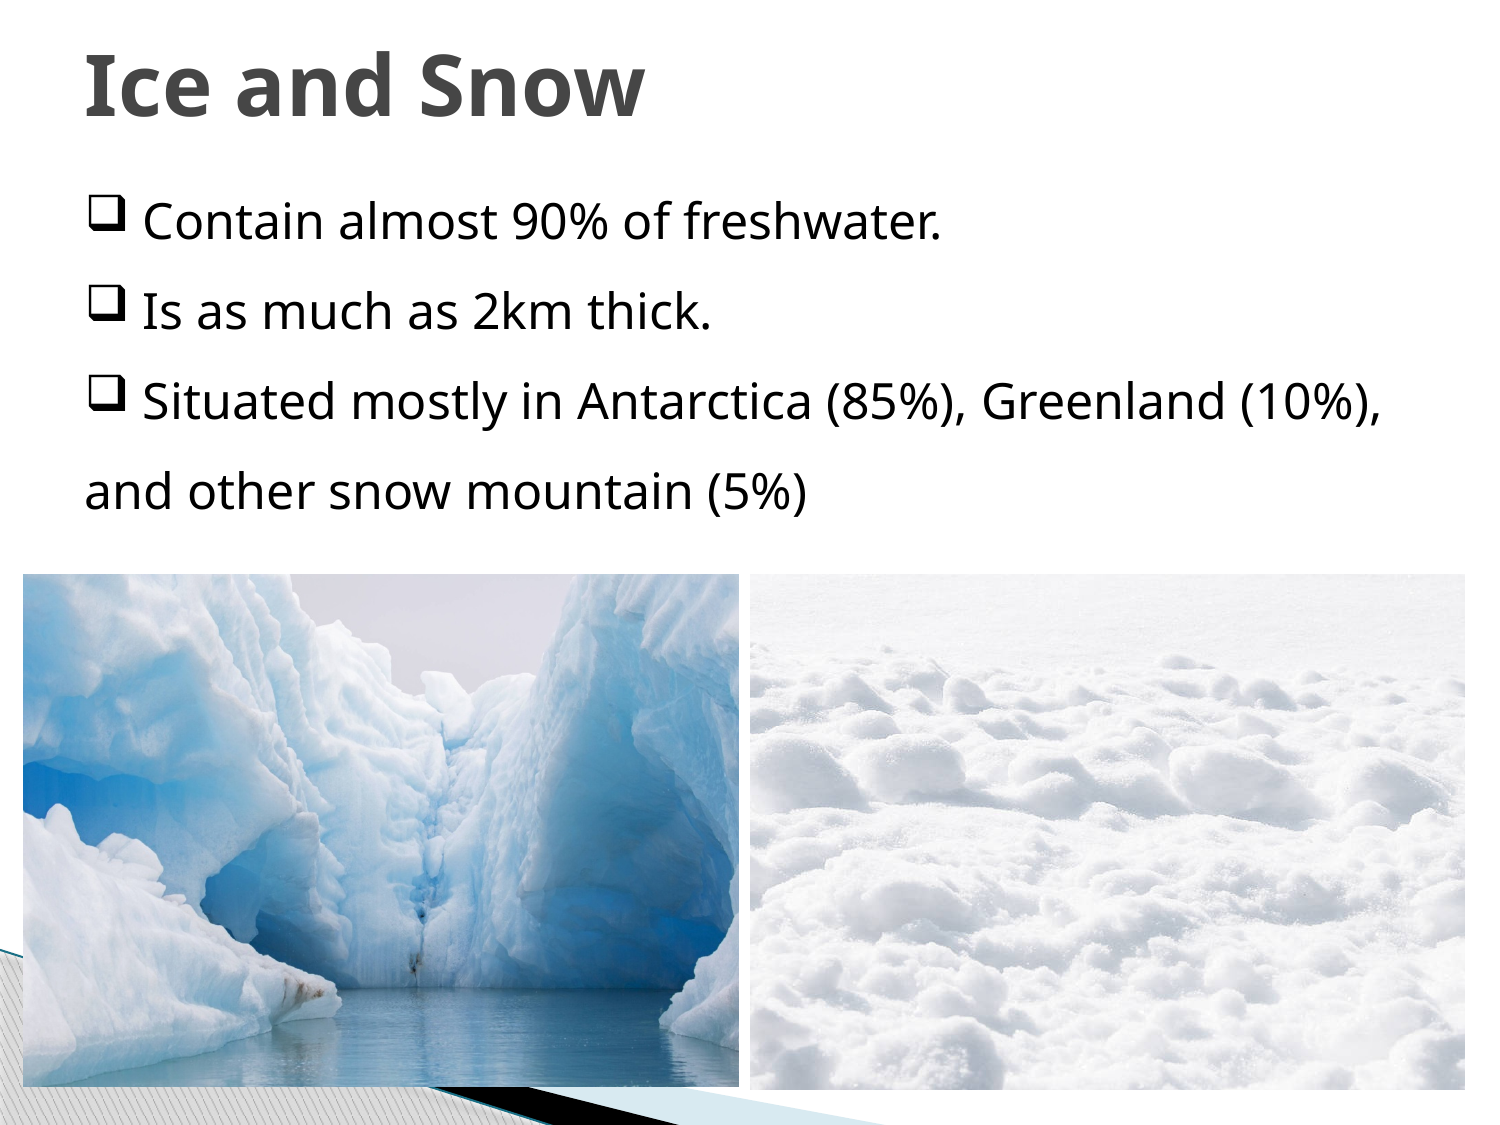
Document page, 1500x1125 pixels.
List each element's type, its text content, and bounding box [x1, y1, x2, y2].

picture [23, 573, 739, 1088]
text_box Contain almost 90% of freshwater. Is as much as 2km thick. Situated mostly in Antarctica (85%), Greenland (10%), and other snow mountain (5%) [70, 152, 1454, 528]
picture [749, 573, 1466, 1091]
title Ice and Snow [70, 11, 1421, 152]
